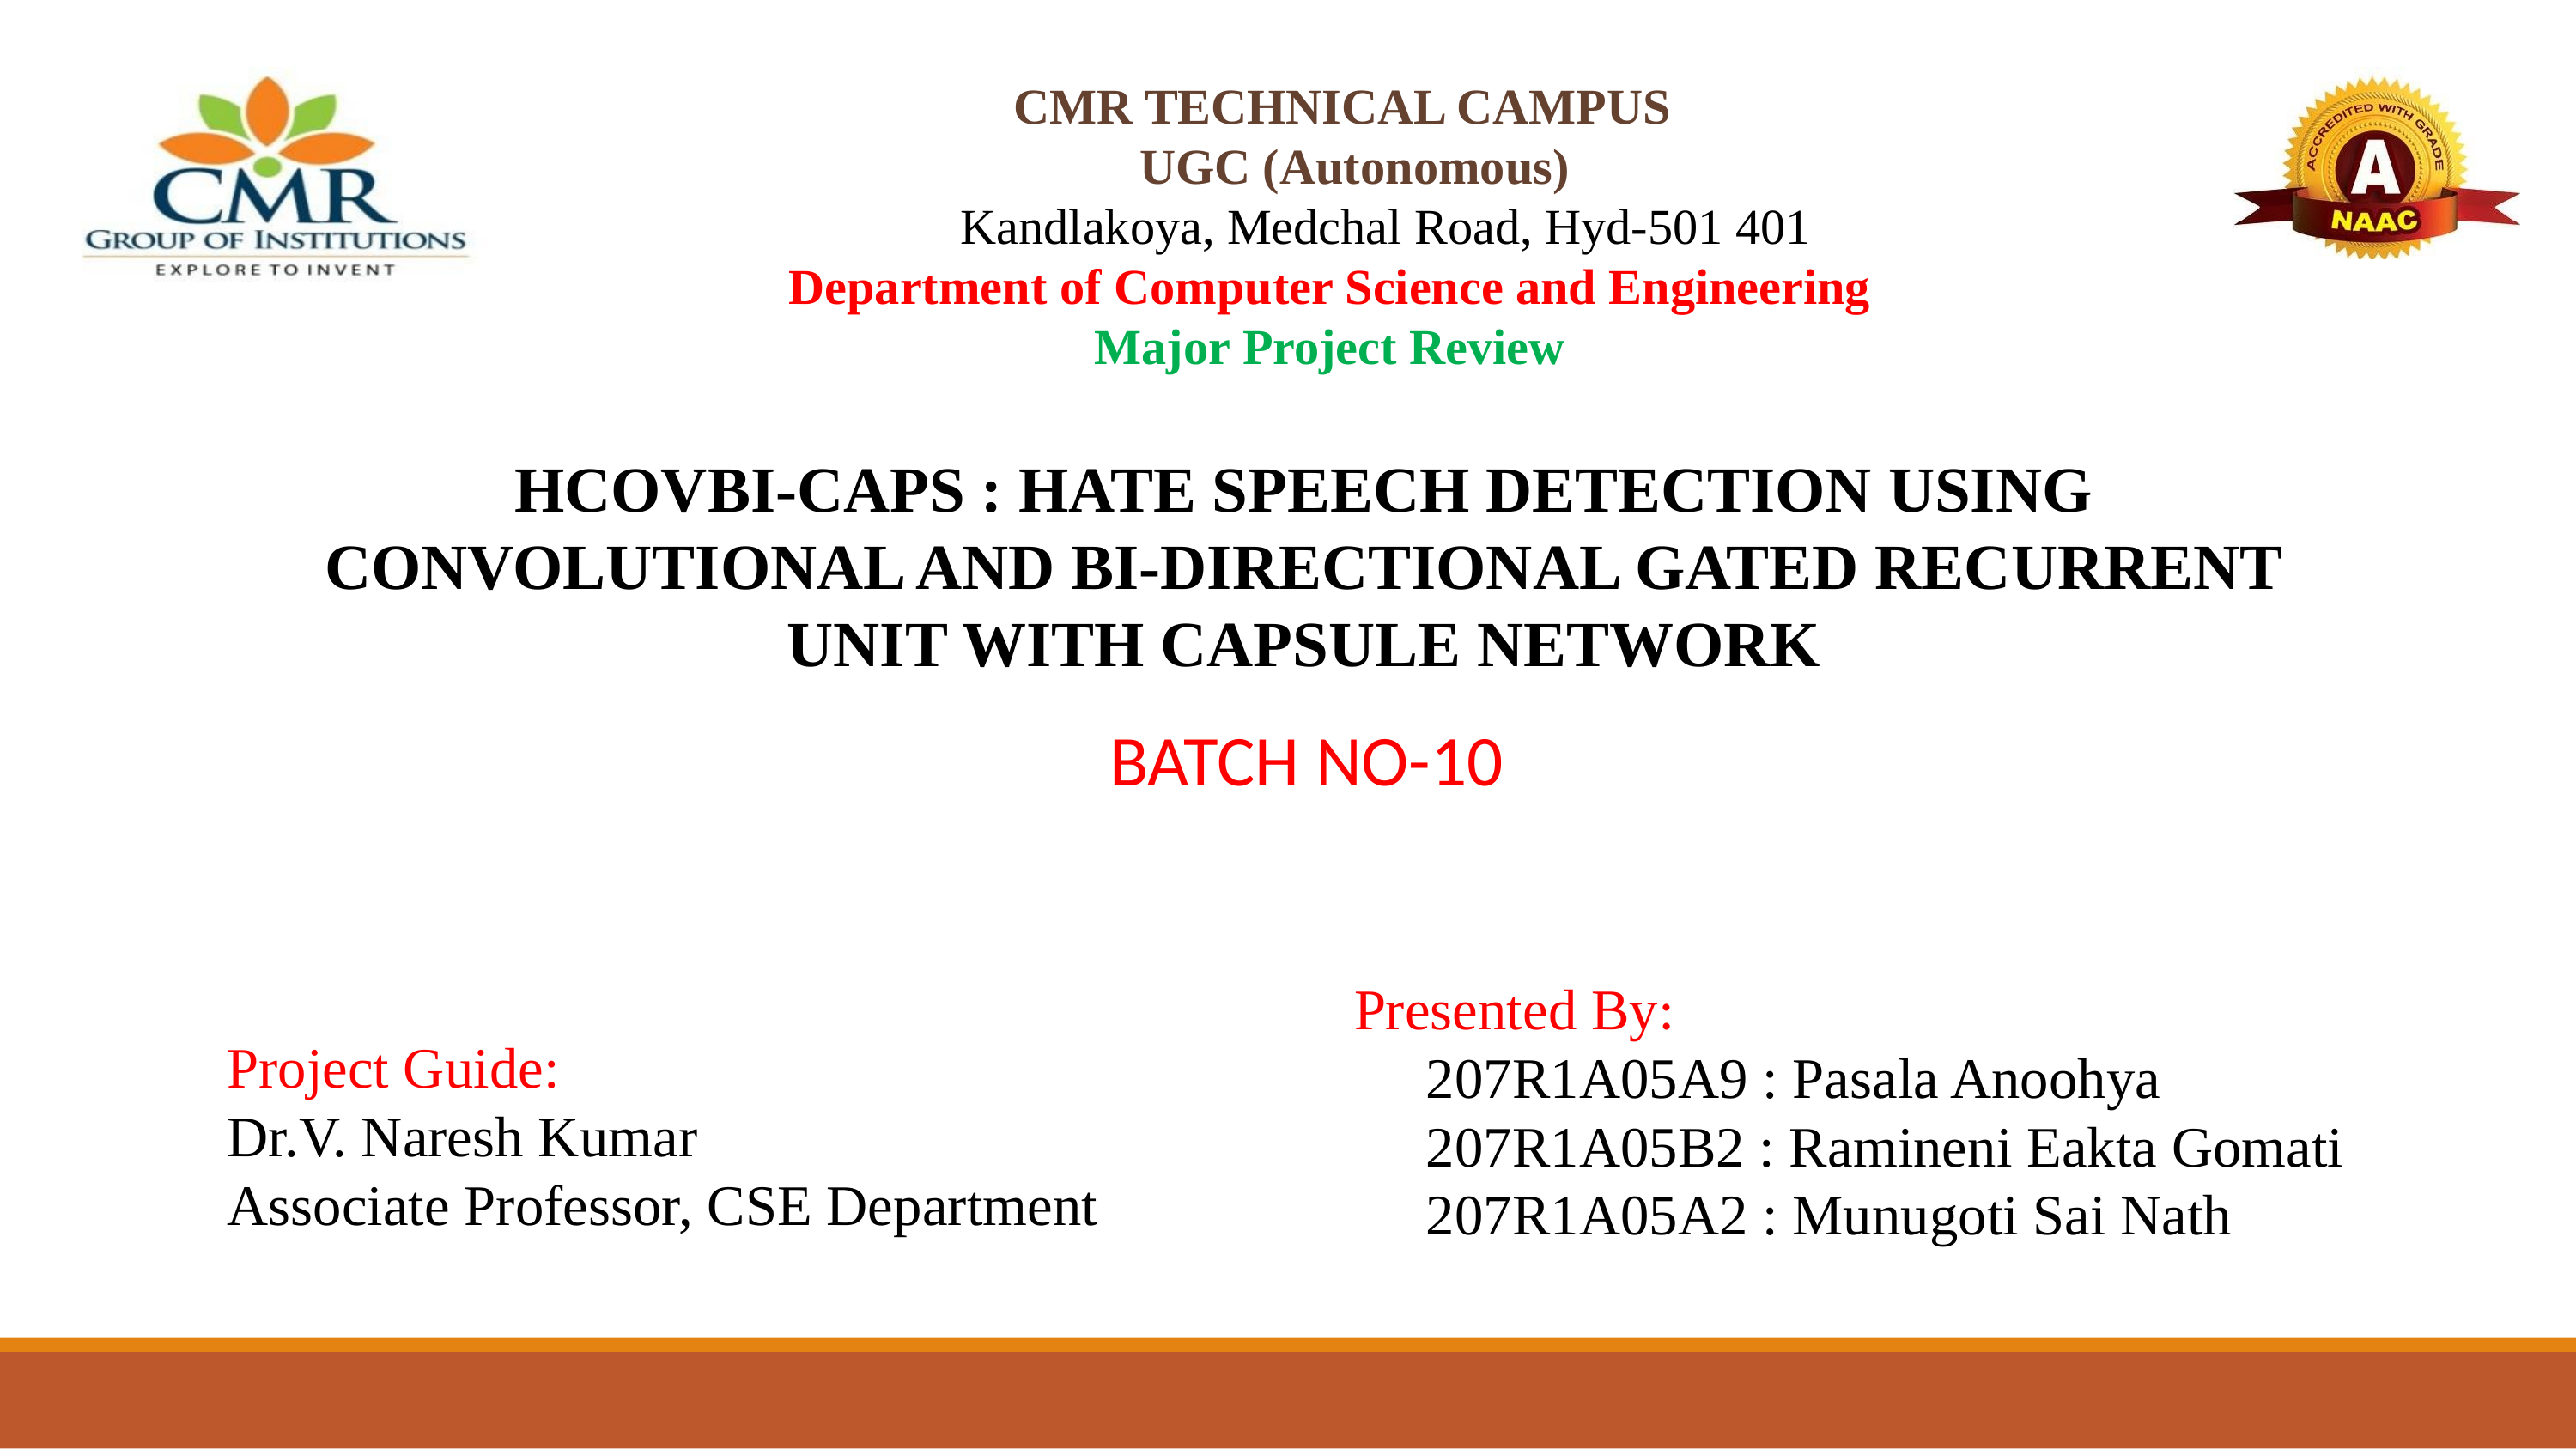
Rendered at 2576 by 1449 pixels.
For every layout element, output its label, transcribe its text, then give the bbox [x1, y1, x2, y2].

picture [58, 67, 495, 285]
text_box Project Guide: Dr.V. Naresh Kumar Associate Professor, CSE Department [214, 1024, 1127, 1304]
text_box HCOVBI-CAPS : HATE SPEECH DETECTION USING CONVOLUTIONAL AND BI-DIRECTIONAL GATED RECURRENT UNIT WITH CAPSULE NETWORK [246, 380, 2361, 802]
picture [2232, 67, 2520, 259]
text_box CMR TECHNICAL CAMPUS UGC (Autonomous) Kandlakoya, Medchal Road, Hyd-501 401 Department of Computer Science and Engineering Major Project Review [364, 67, 2233, 380]
text_box Presented By: 207R1A05A9 : Pasala Anoohya 207R1A05B2 : Ramineni Eakta Gomati 207R1A05A2 : Munugoti Sai Nath [1341, 888, 2576, 1292]
text_box BATCH NO-10 [1097, 707, 1688, 807]
